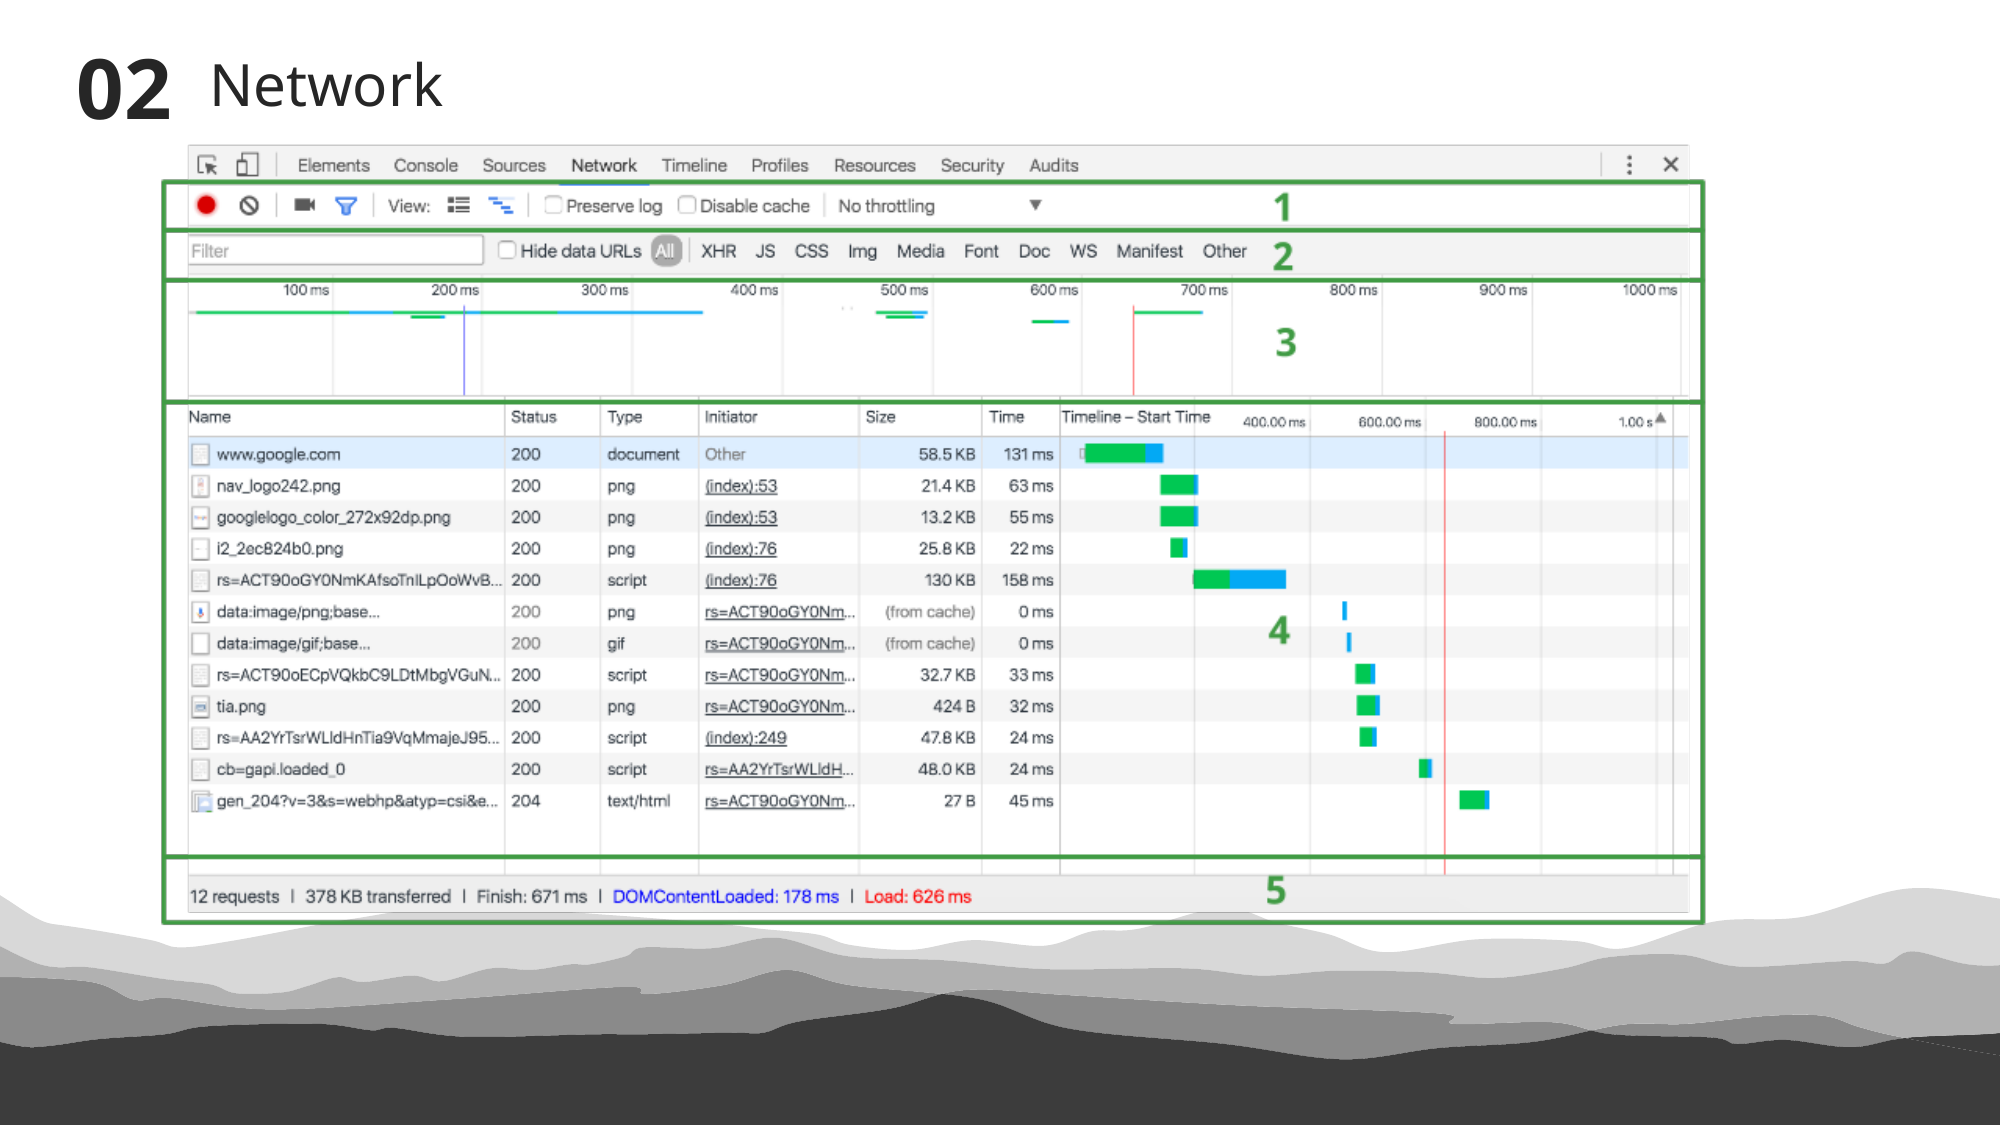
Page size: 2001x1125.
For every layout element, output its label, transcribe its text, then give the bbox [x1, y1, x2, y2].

list 02 [61, 39, 195, 137]
list Network [194, 60, 501, 116]
picture [154, 136, 1718, 936]
